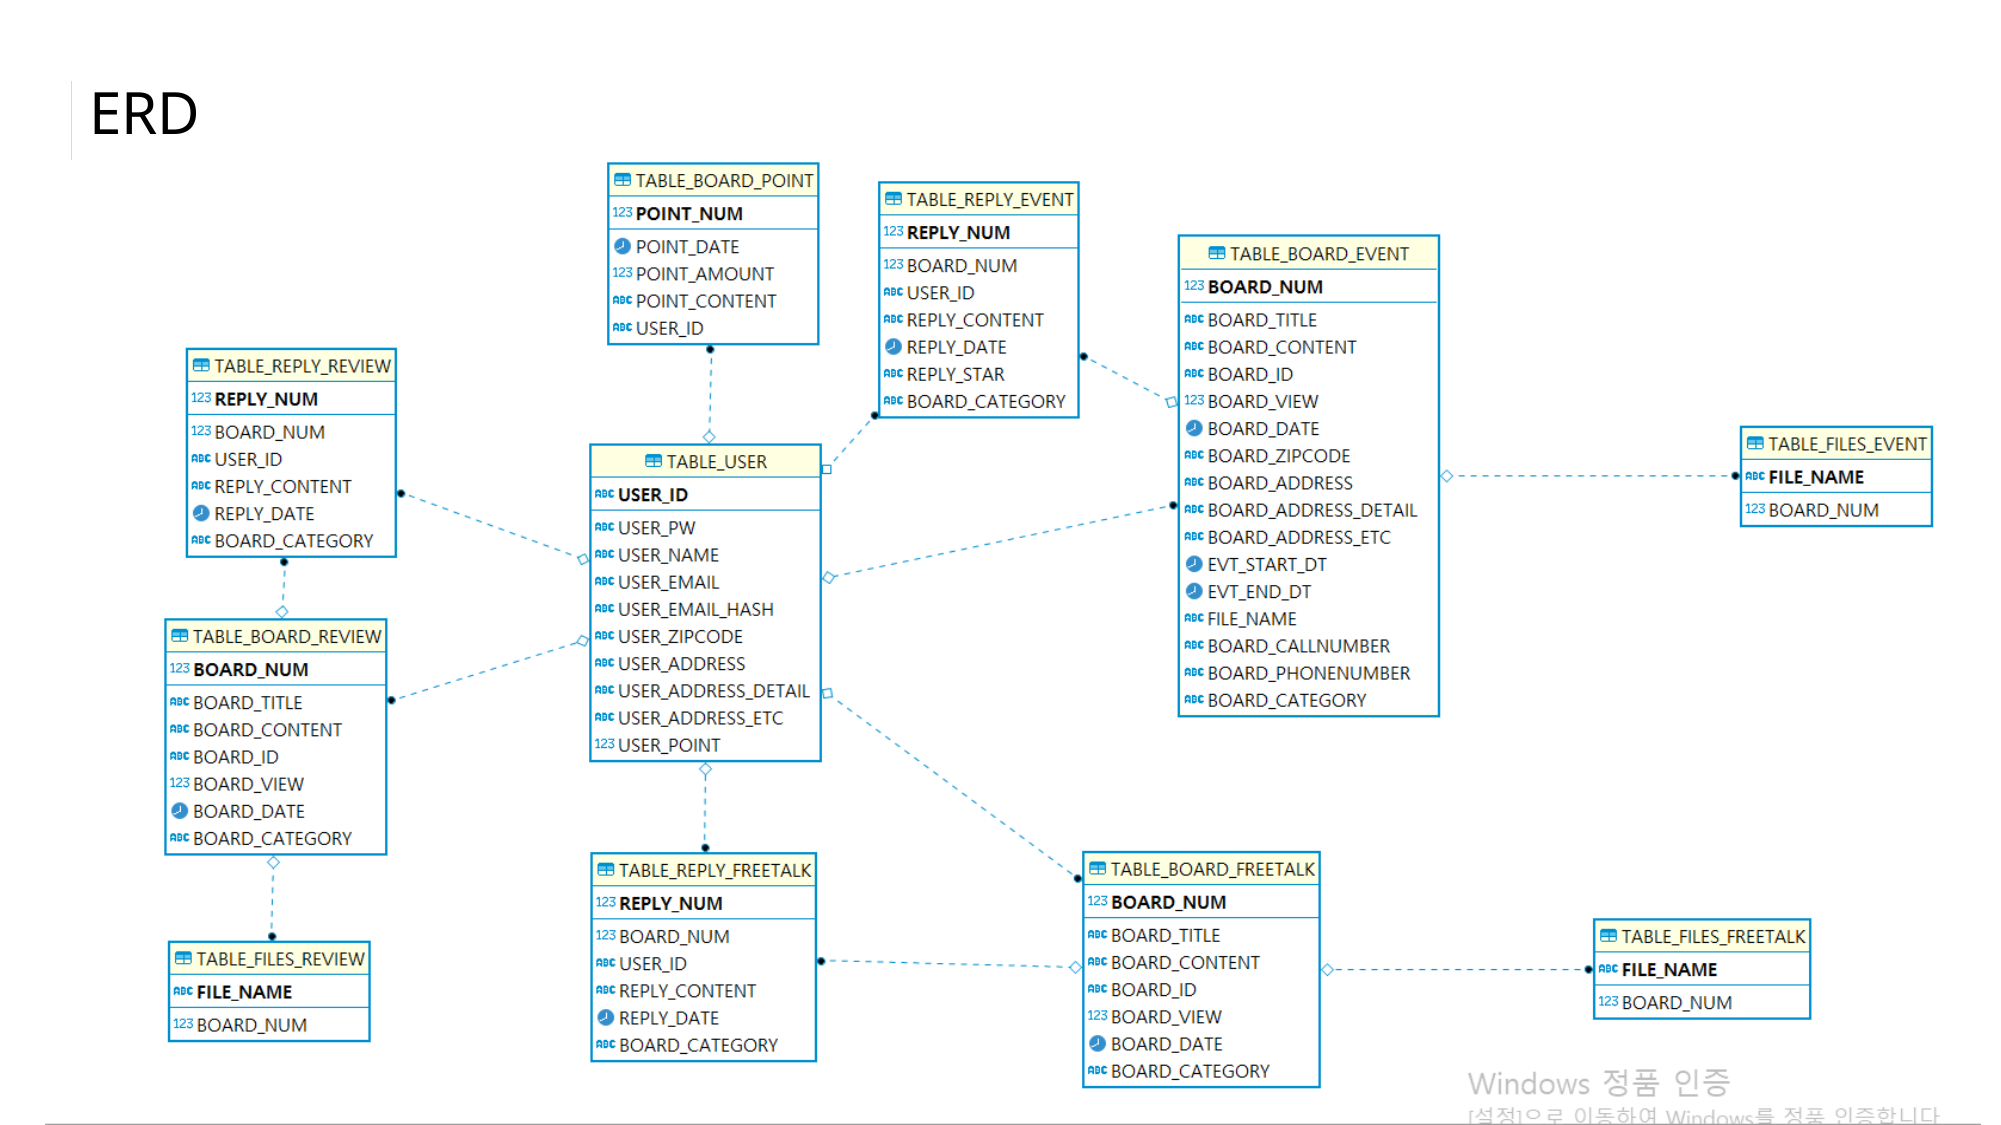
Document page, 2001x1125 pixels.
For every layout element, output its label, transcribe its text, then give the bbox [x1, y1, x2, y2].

picture [44, 160, 1981, 1125]
title ERD [74, 61, 1949, 159]
